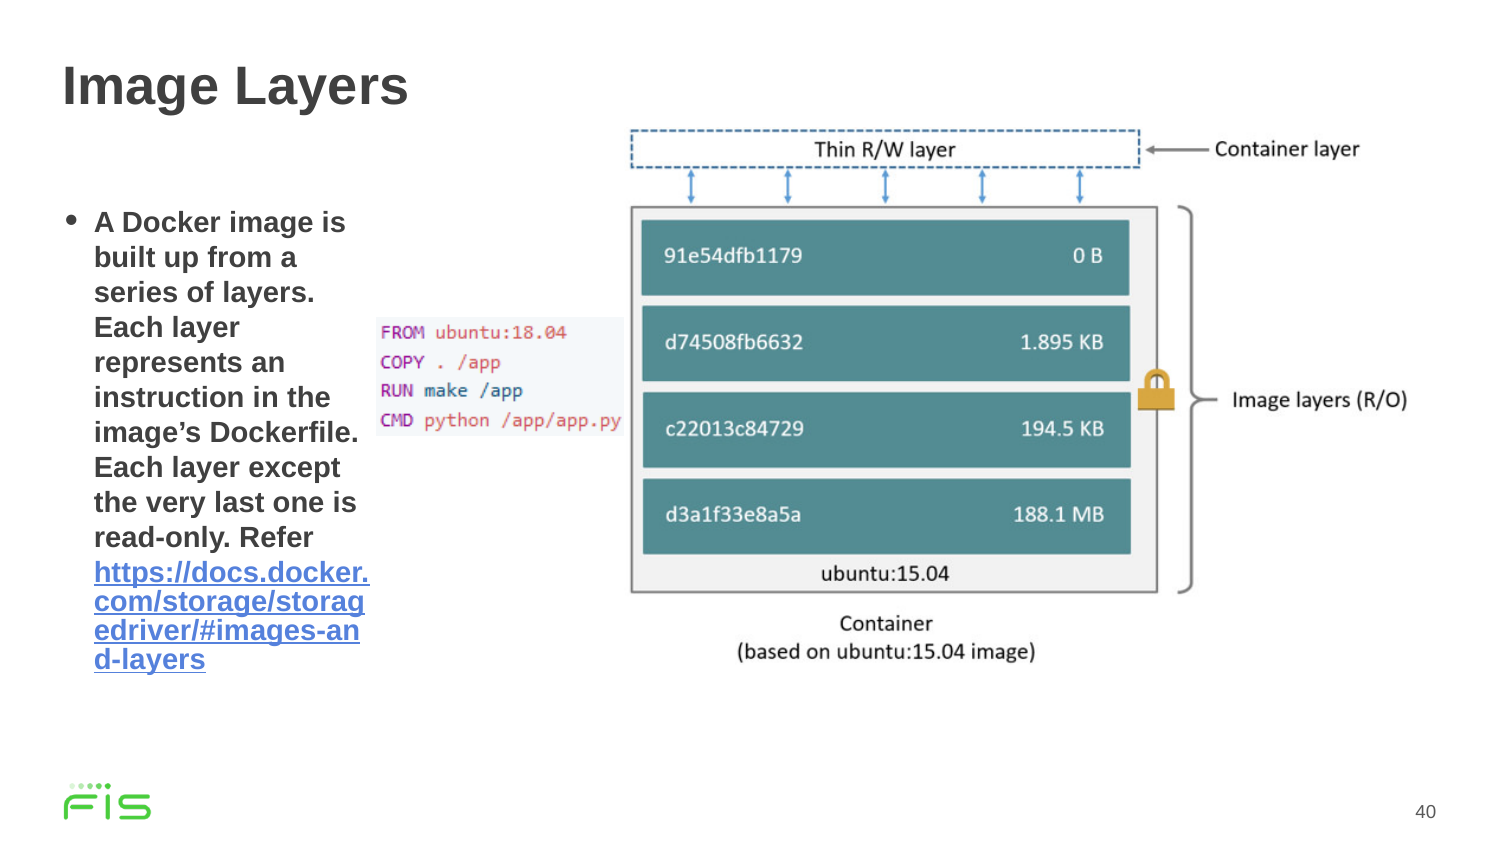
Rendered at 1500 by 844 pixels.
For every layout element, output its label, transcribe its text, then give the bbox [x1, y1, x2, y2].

title Image Layers [62, 62, 1435, 192]
slide_number 40 [1359, 799, 1437, 822]
picture [376, 126, 1408, 666]
list A Docker image is built up from a series of layers. Each layer represents an instruction in the image’s Dockerfile. Each layer except the very last one is read-only. Refer https://docs.docker.com/storage/storagedriver/#images-and-layers [64, 203, 375, 759]
picture [58, 780, 154, 823]
